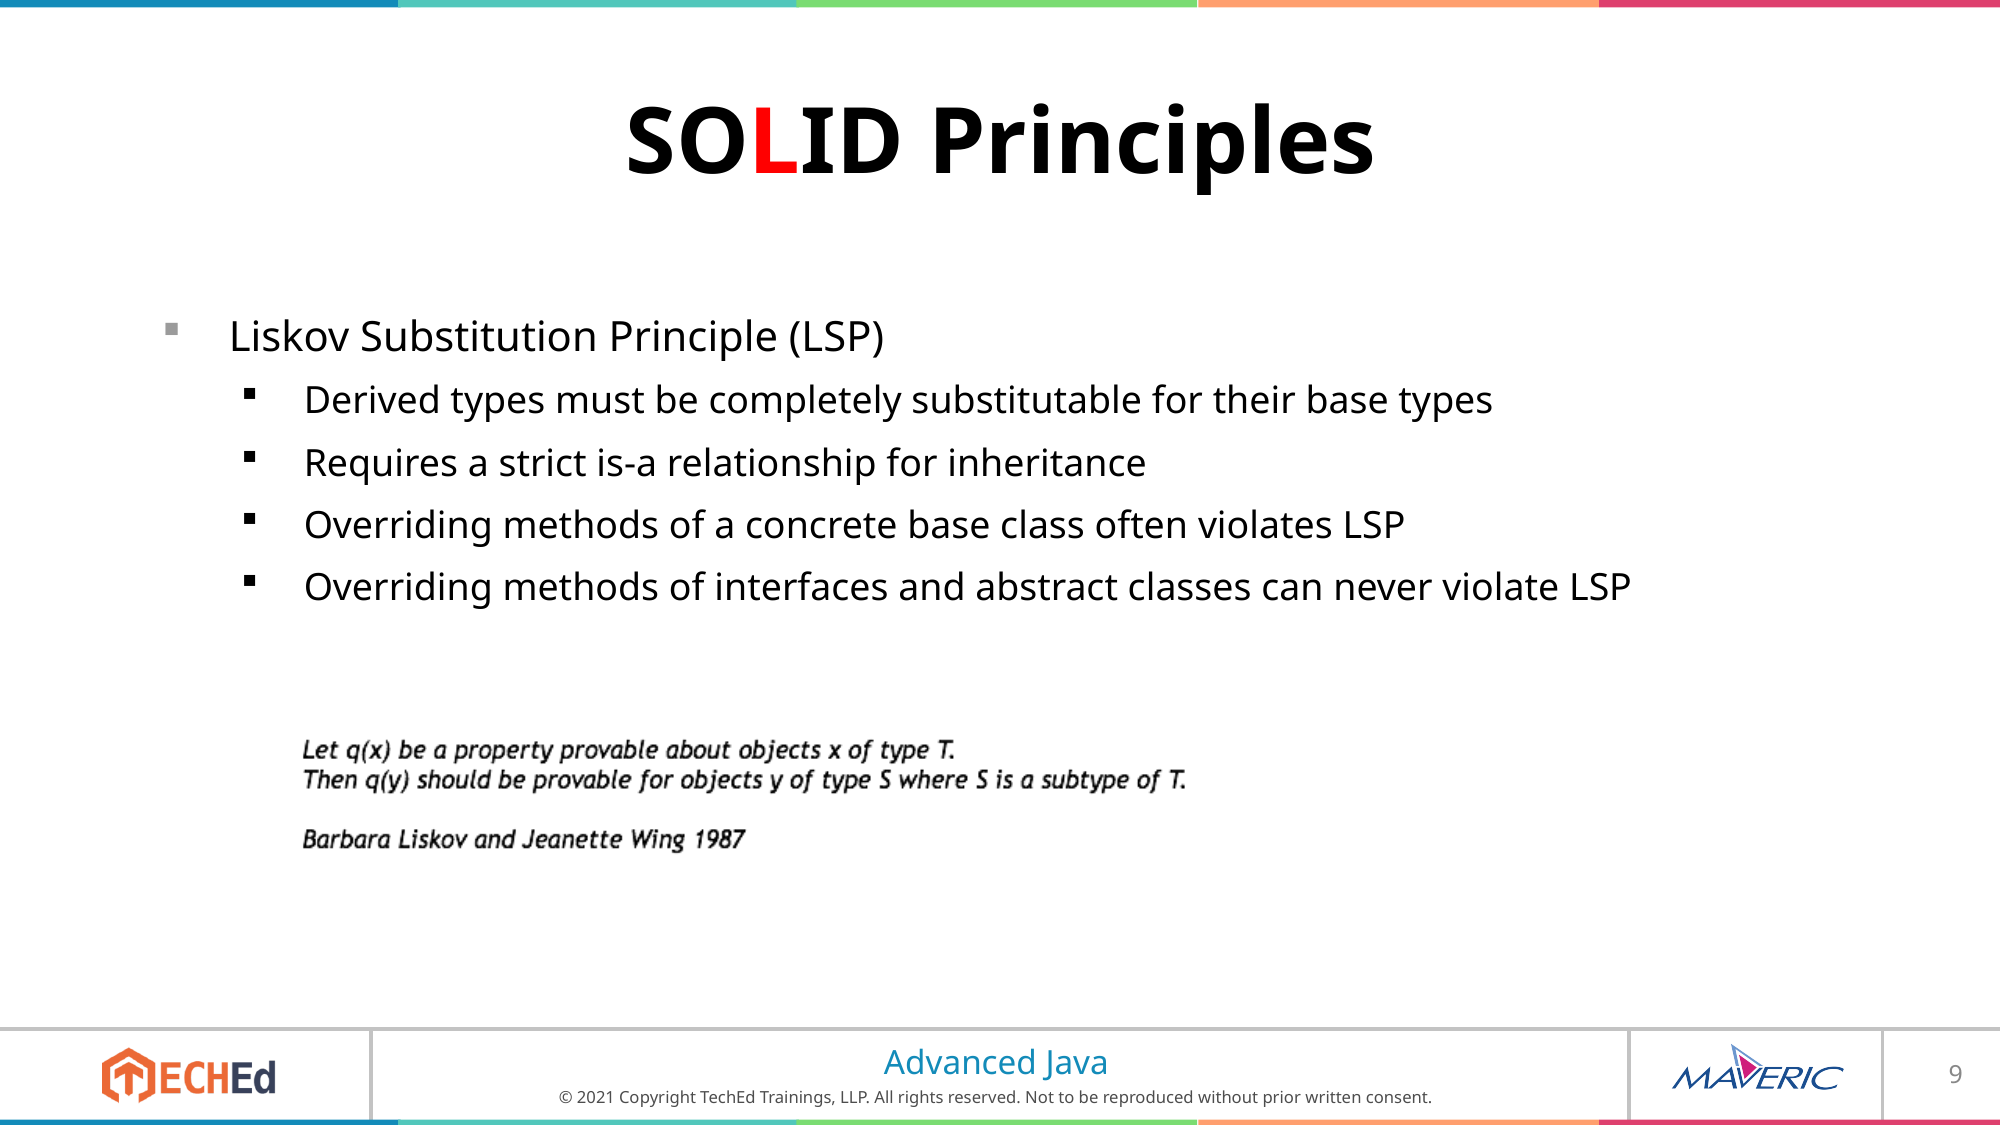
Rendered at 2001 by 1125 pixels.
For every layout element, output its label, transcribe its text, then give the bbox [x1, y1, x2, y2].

picture [290, 725, 1275, 861]
title SOLID Principles [138, 68, 1864, 219]
list Liskov Substitution Principle (LSP) Derived types must be completely substitutable for their base types Requires a strict is-a relationship for inheritance Overriding methods of a concrete base class often violates LSP Overriding methods of interfaces and abstract classes can never violate LSP [138, 294, 1864, 965]
picture [1662, 1018, 1852, 1119]
picture [102, 1047, 276, 1110]
